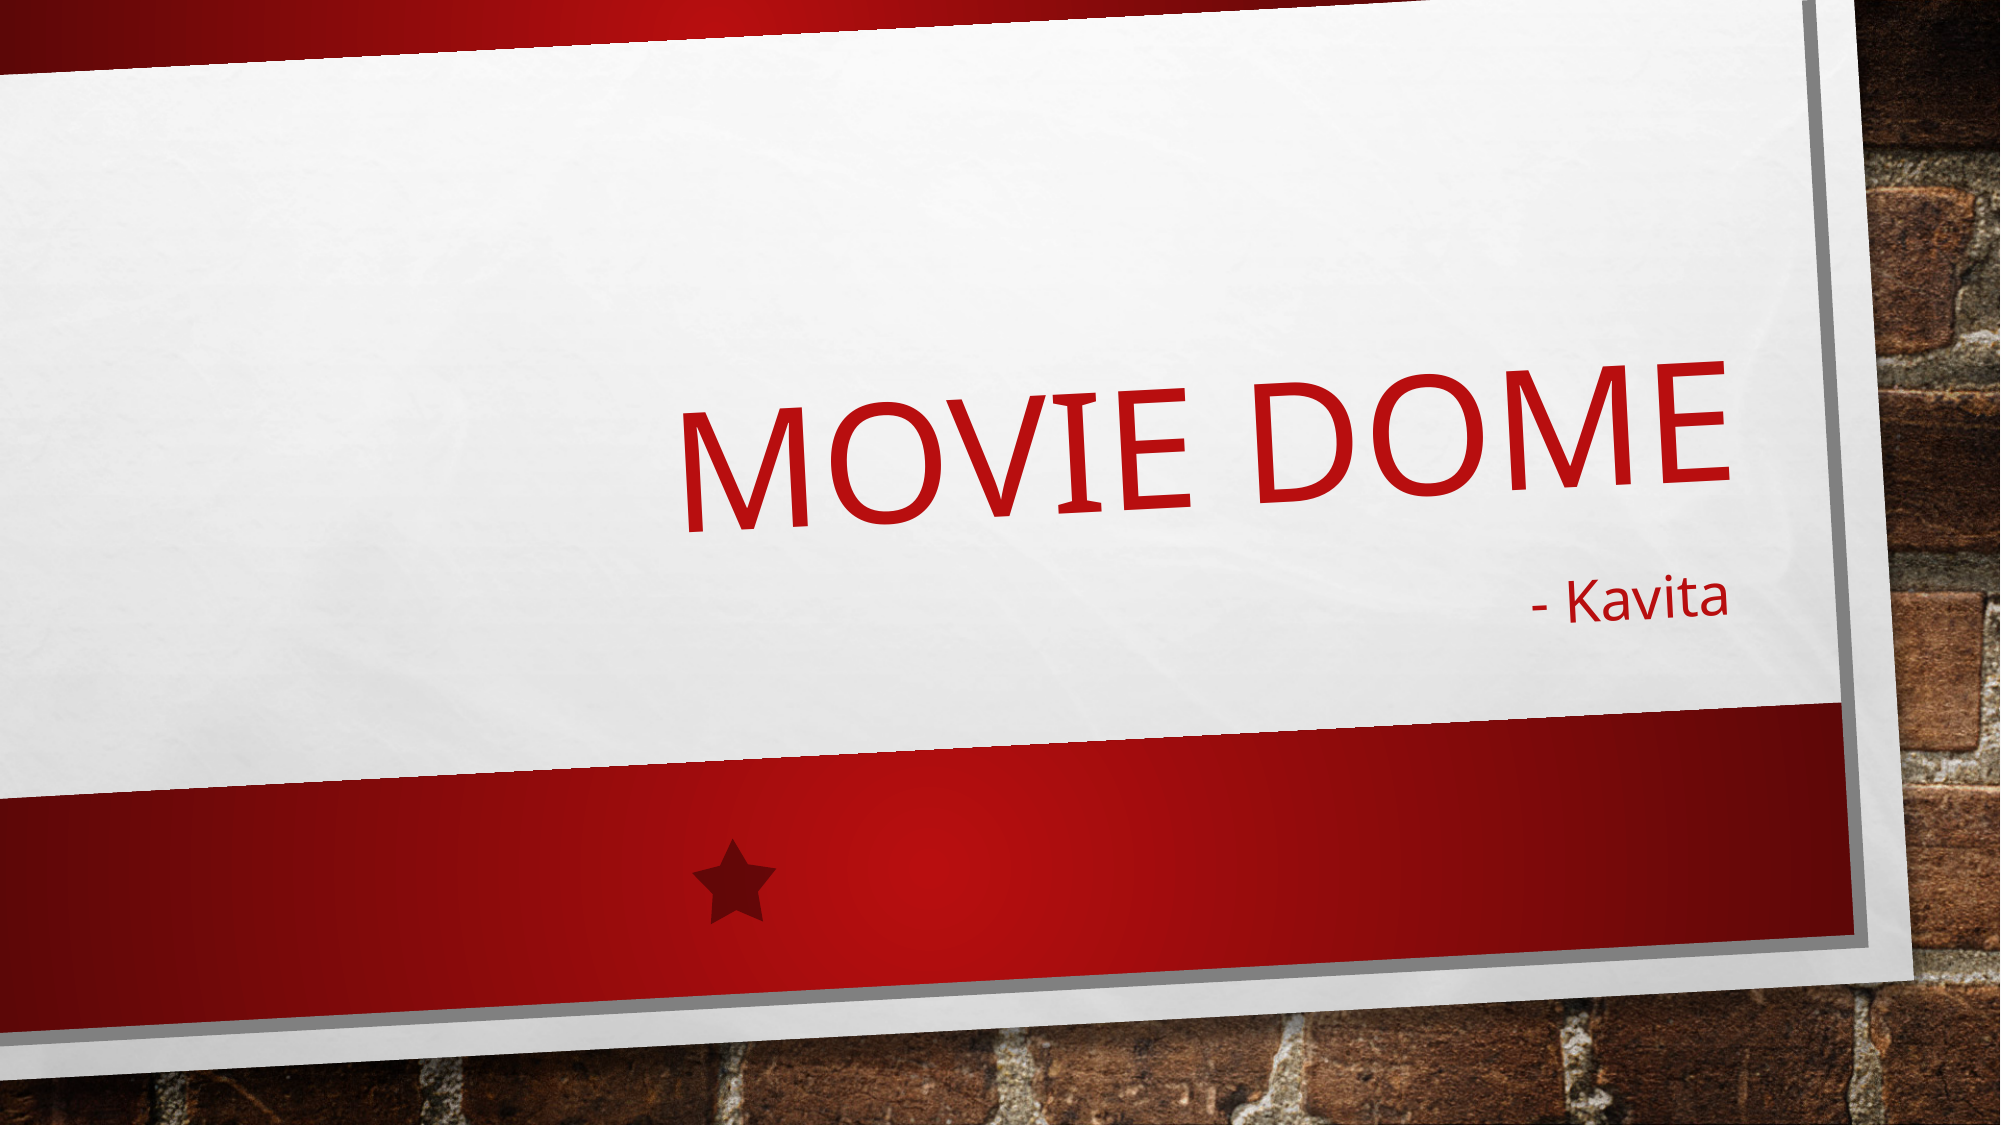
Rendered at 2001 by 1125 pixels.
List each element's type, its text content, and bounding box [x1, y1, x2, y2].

title Movie dome [135, 67, 1758, 605]
subtitle - Kavita [159, 533, 1763, 708]
picture [0, 0, 2000, 1125]
